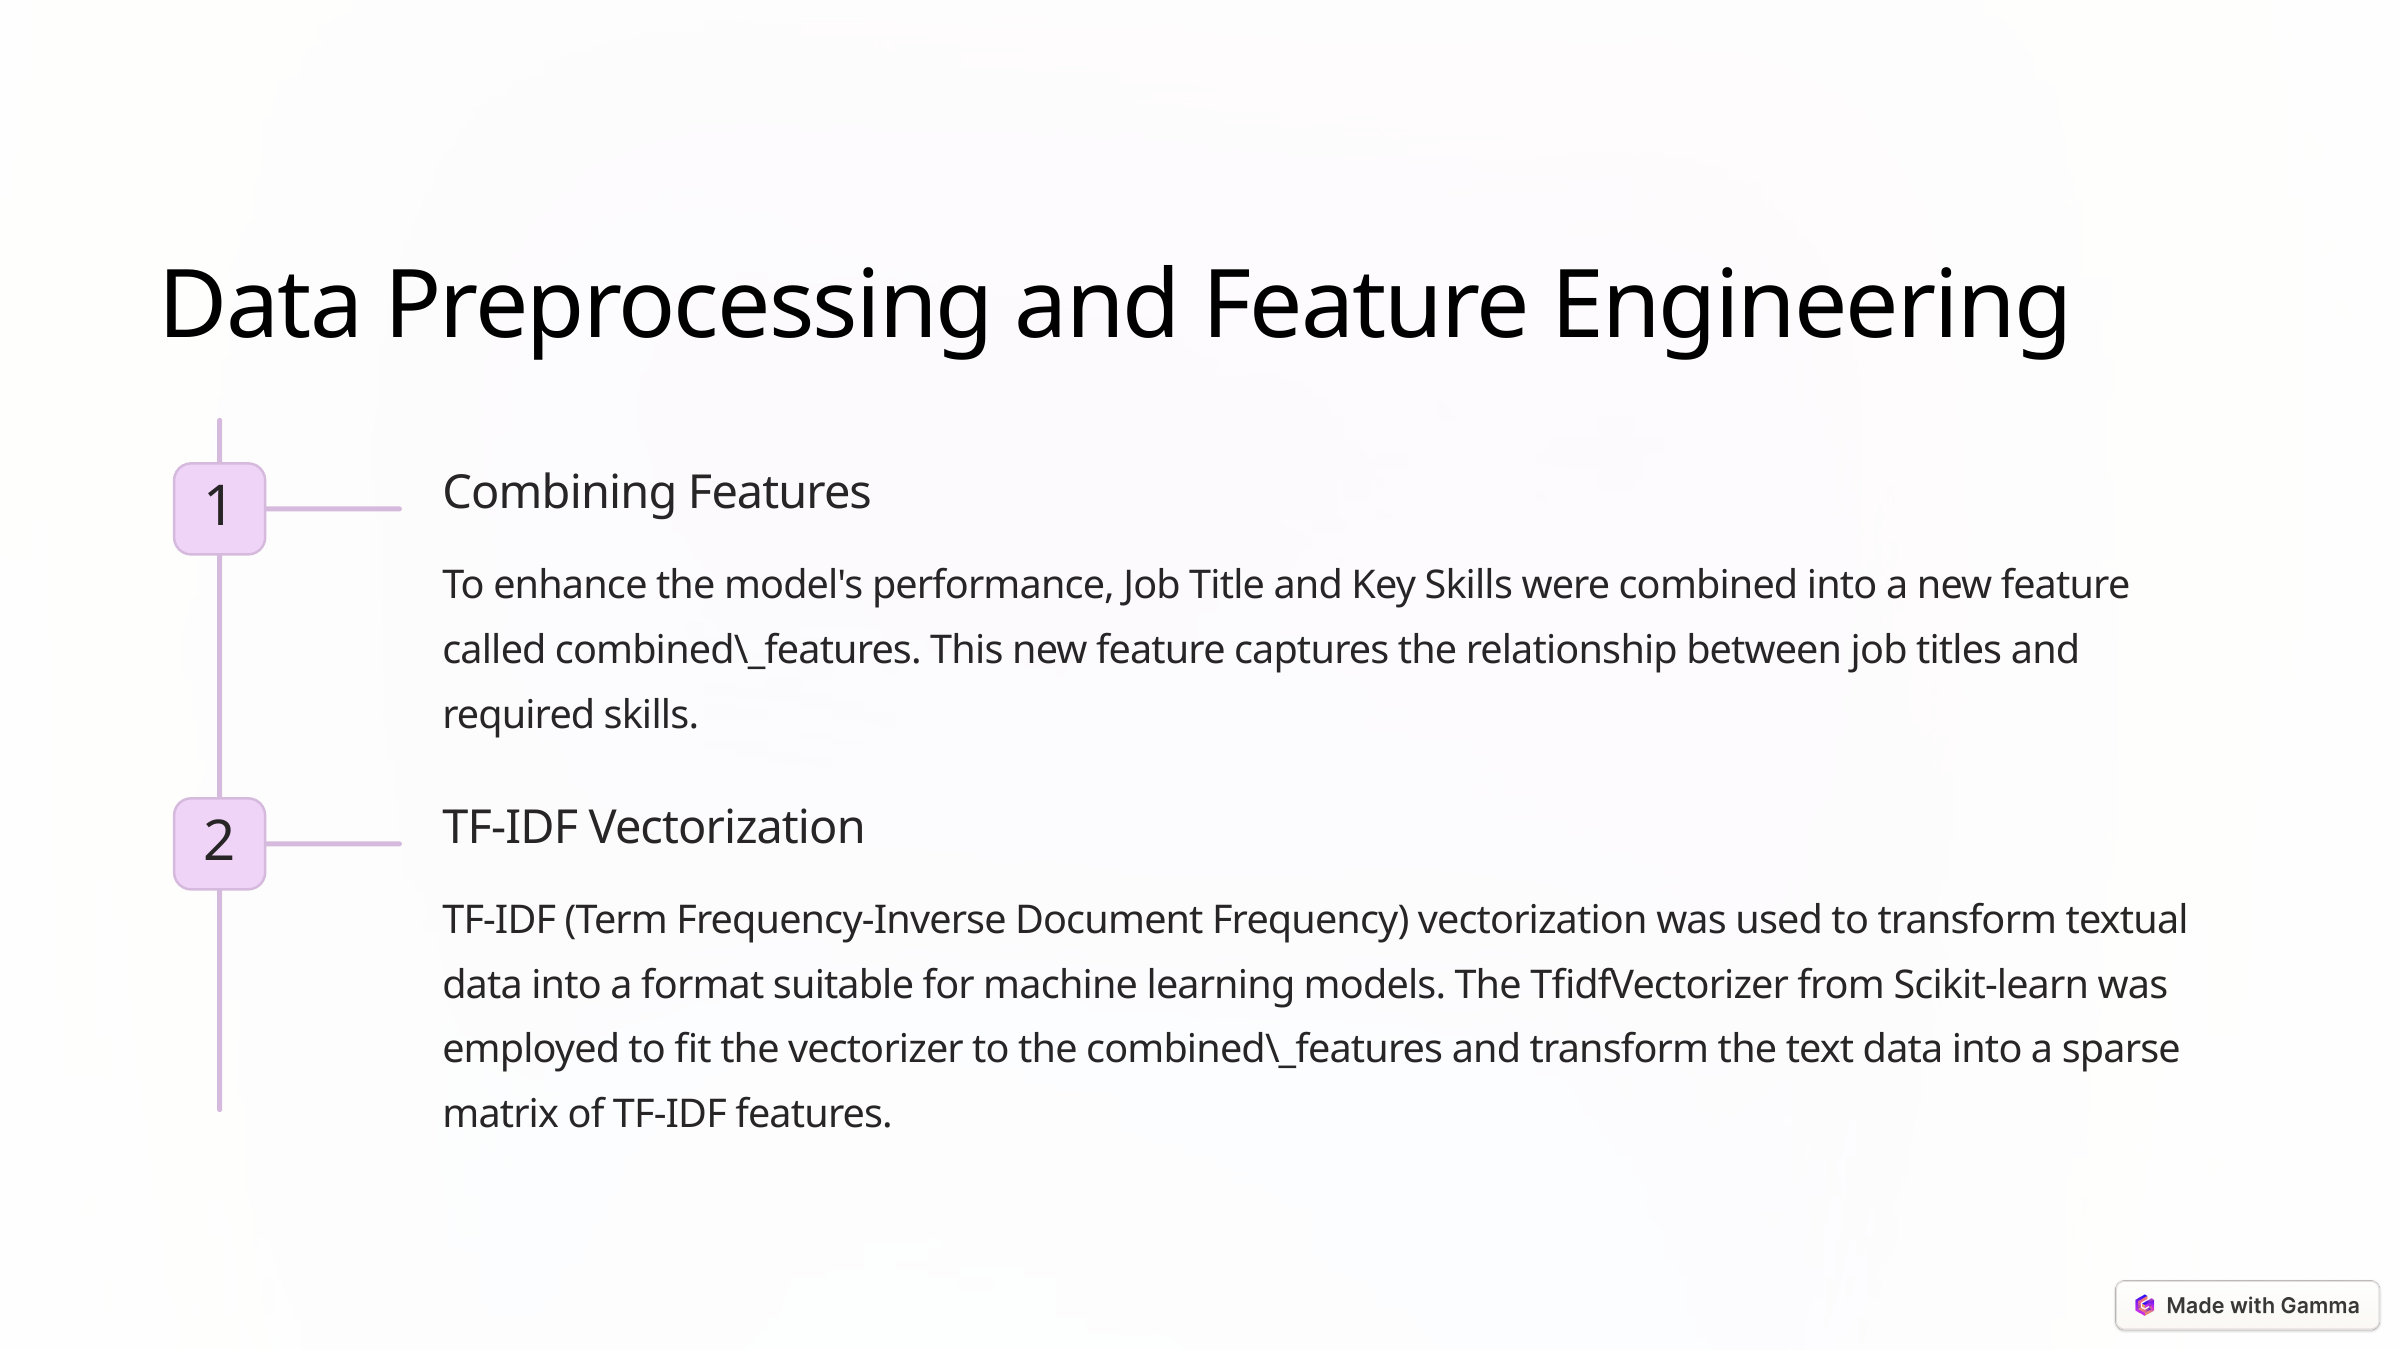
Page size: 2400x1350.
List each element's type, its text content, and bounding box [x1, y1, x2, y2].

text_box [217, 890, 223, 1113]
text_box 1 [205, 480, 234, 538]
text_box Data Preprocessing and Feature Engineering [158, 237, 2000, 358]
text_box [266, 841, 402, 847]
text_box [174, 463, 266, 555]
text_box 2 [205, 815, 234, 873]
text_box TF-IDF Vectorization [442, 793, 919, 853]
text_box To enhance the model's performance, Job Title and Key Skills were combined into a new feature called combined\_features. This new feature captures the relationship between job titles and required skills. [442, 542, 2241, 672]
text_box [217, 417, 223, 463]
picture [2106, 1271, 2389, 1339]
text_box [217, 555, 223, 798]
text_box [266, 506, 402, 512]
text_box TF-IDF (Term Frequency-Inverse Document Frequency) vectorization was used to transform textual data into a format suitable for machine learning models. The TfidfVectorizer from Scikit-learn was employed to fit the vectorizer to the combined\_features and transform the text data into a sparse matrix of TF-IDF features. [442, 877, 2241, 1072]
text_box Combining Features [442, 458, 919, 518]
text_box [174, 798, 266, 890]
